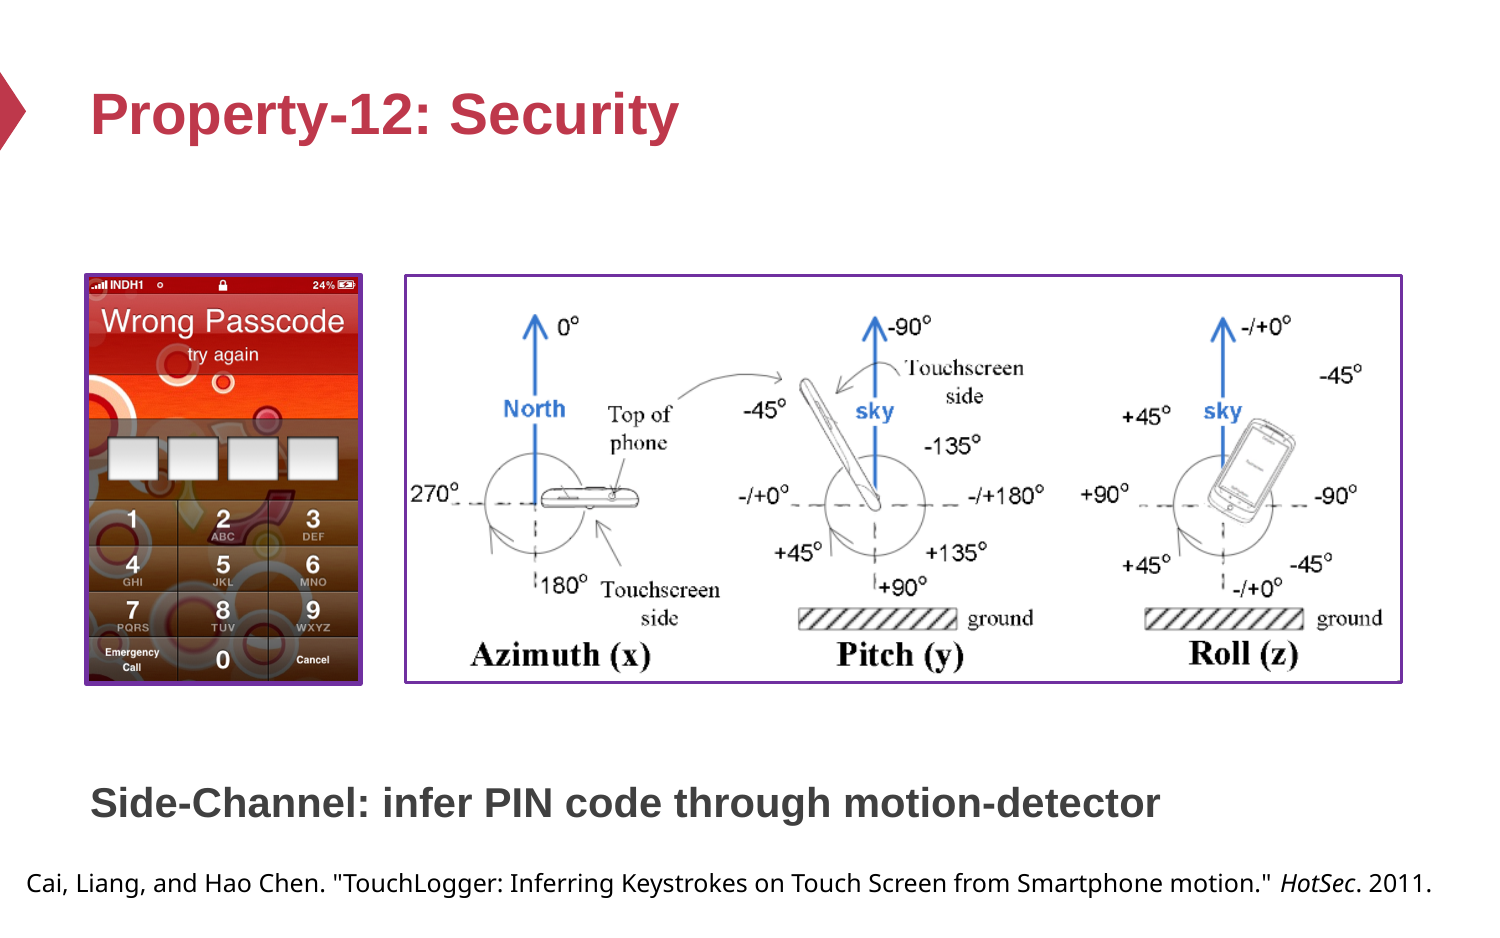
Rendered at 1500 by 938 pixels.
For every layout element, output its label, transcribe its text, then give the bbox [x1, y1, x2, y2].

list Side-Channel: infer PIN code through motion-detector [75, 758, 1425, 906]
picture [88, 276, 359, 682]
picture [406, 276, 1400, 682]
title Property-12: Security [75, 37, 1425, 186]
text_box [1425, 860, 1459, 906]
text_box Cai, Liang, and Hao Chen. "TouchLogger: Inferring Keystrokes on Touch Screen from Smartphone motion." HotSec. 2011. [0, 860, 75, 906]
